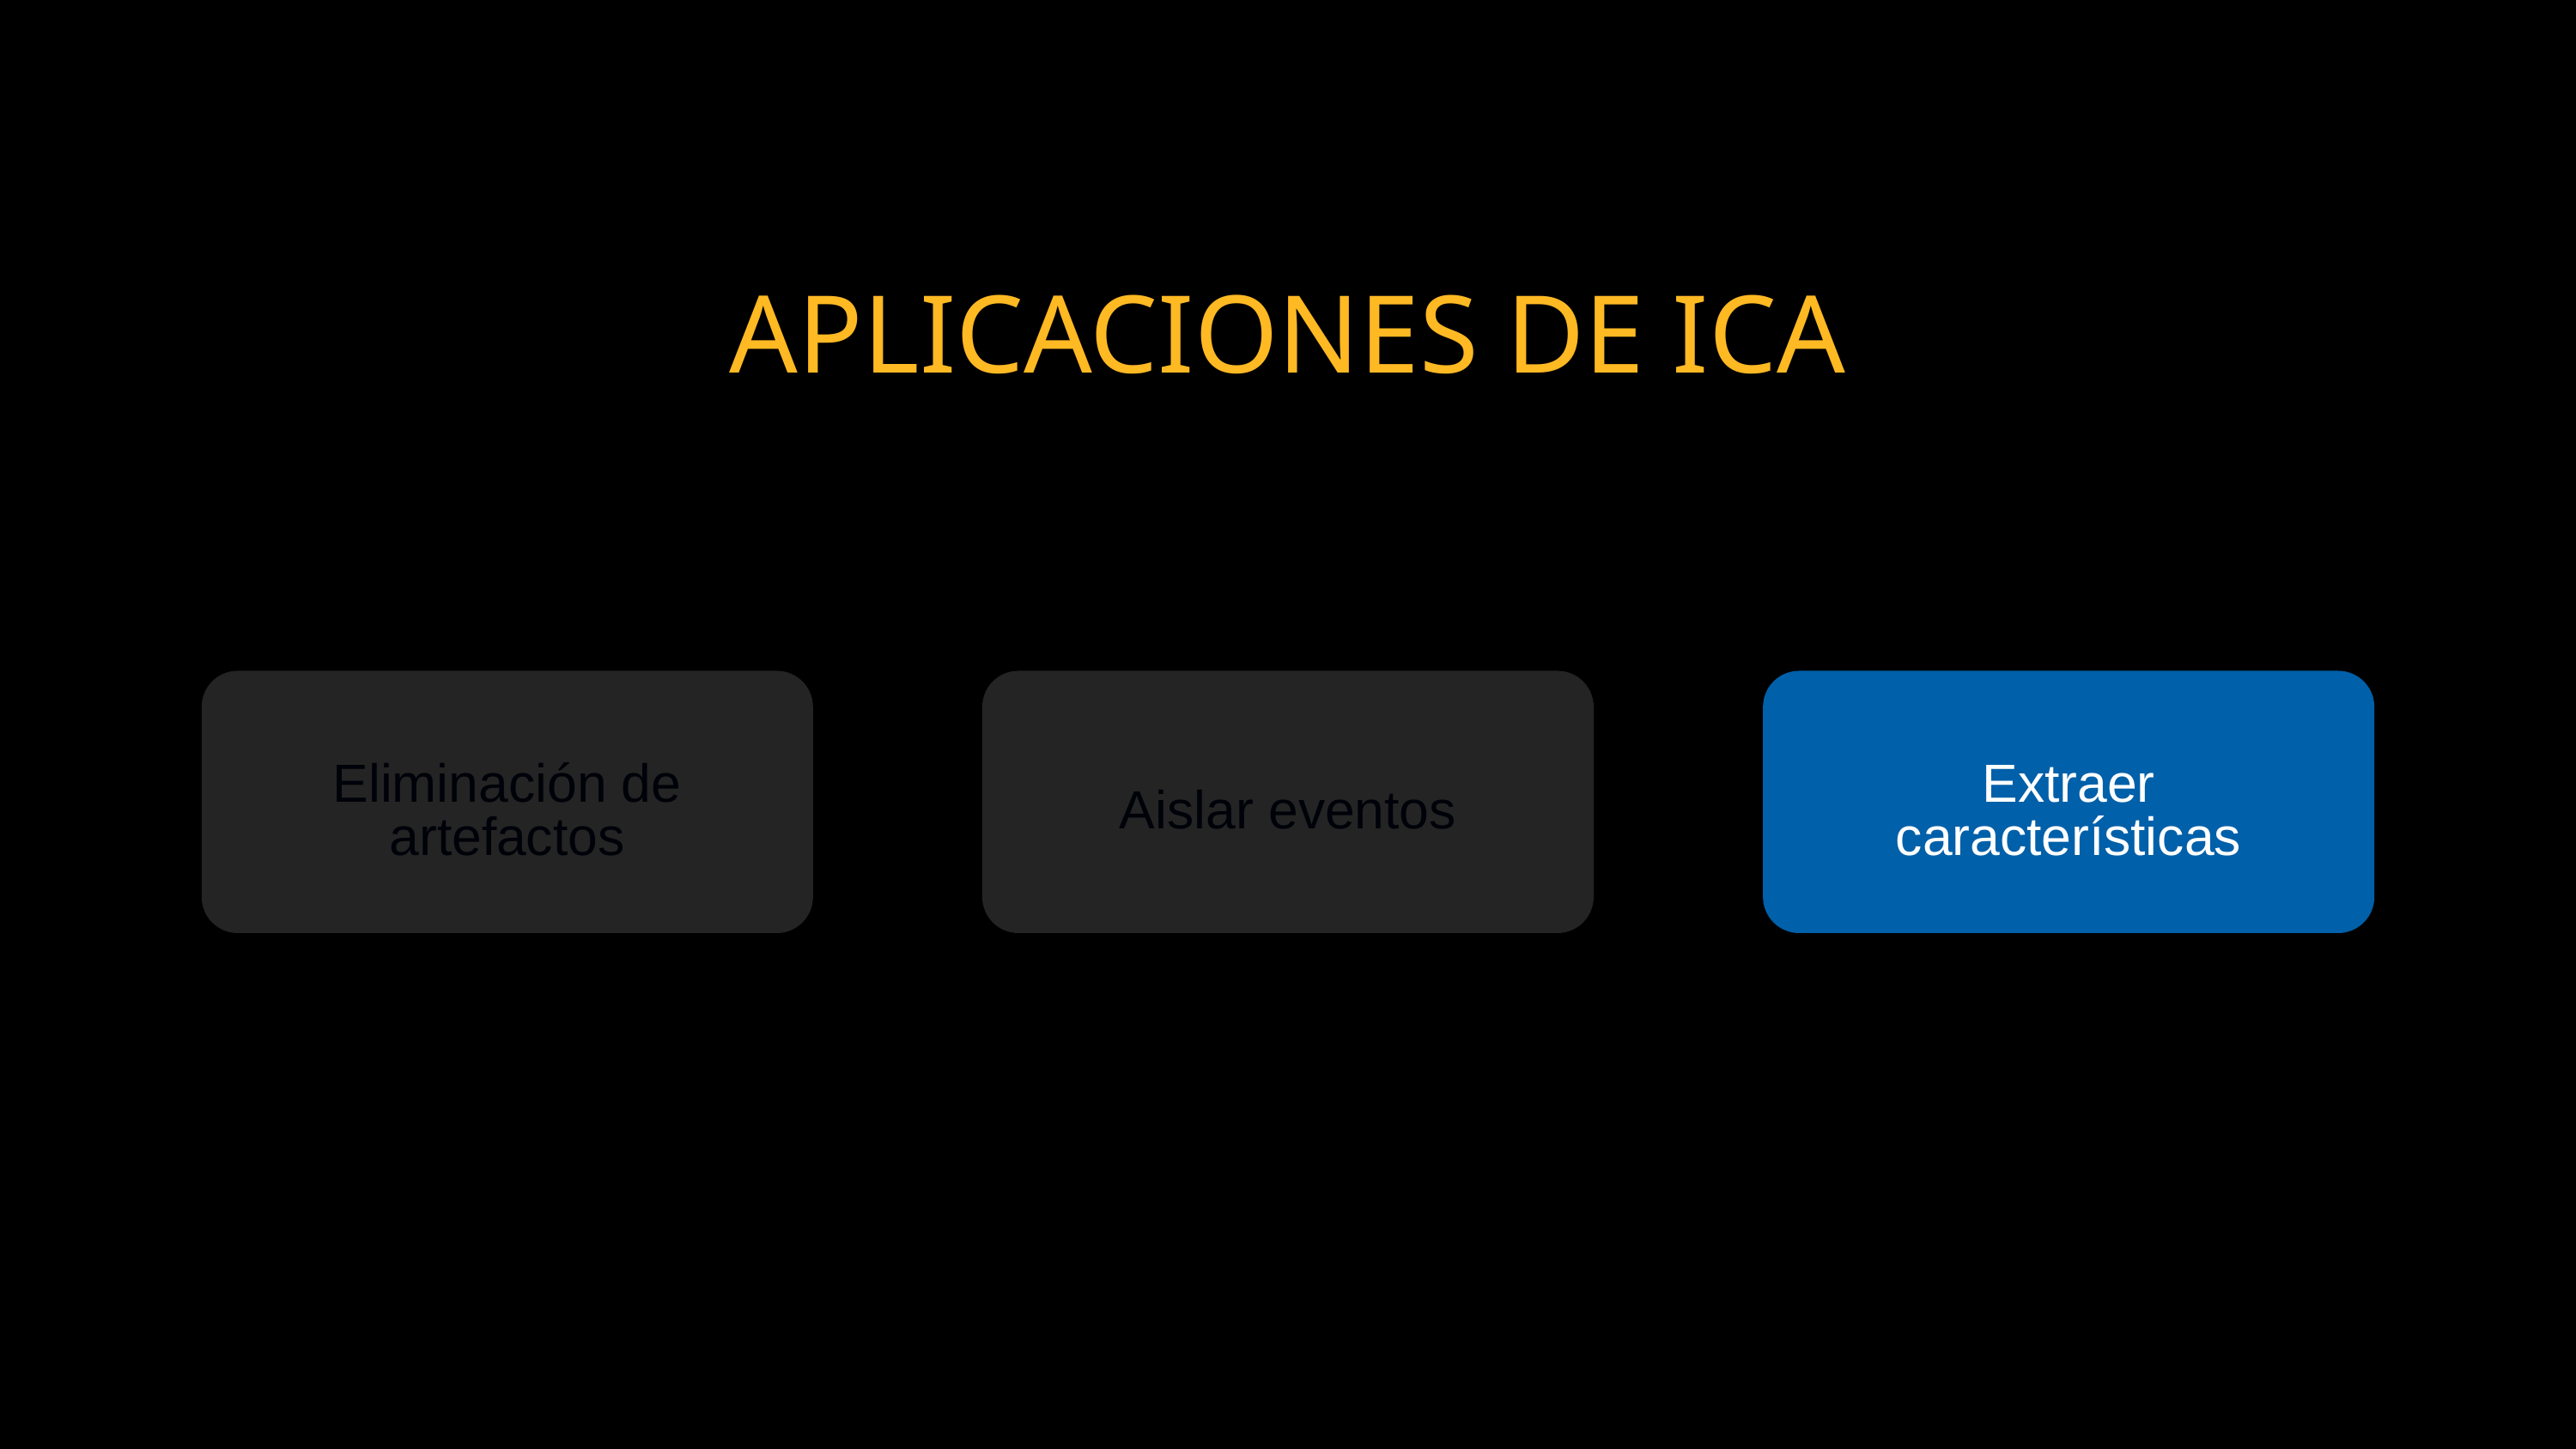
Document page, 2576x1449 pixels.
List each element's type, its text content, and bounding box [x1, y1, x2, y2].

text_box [981, 670, 1595, 934]
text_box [1762, 670, 2375, 934]
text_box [201, 670, 814, 934]
text_box APLICACIONES DE ICA [643, 244, 1933, 395]
